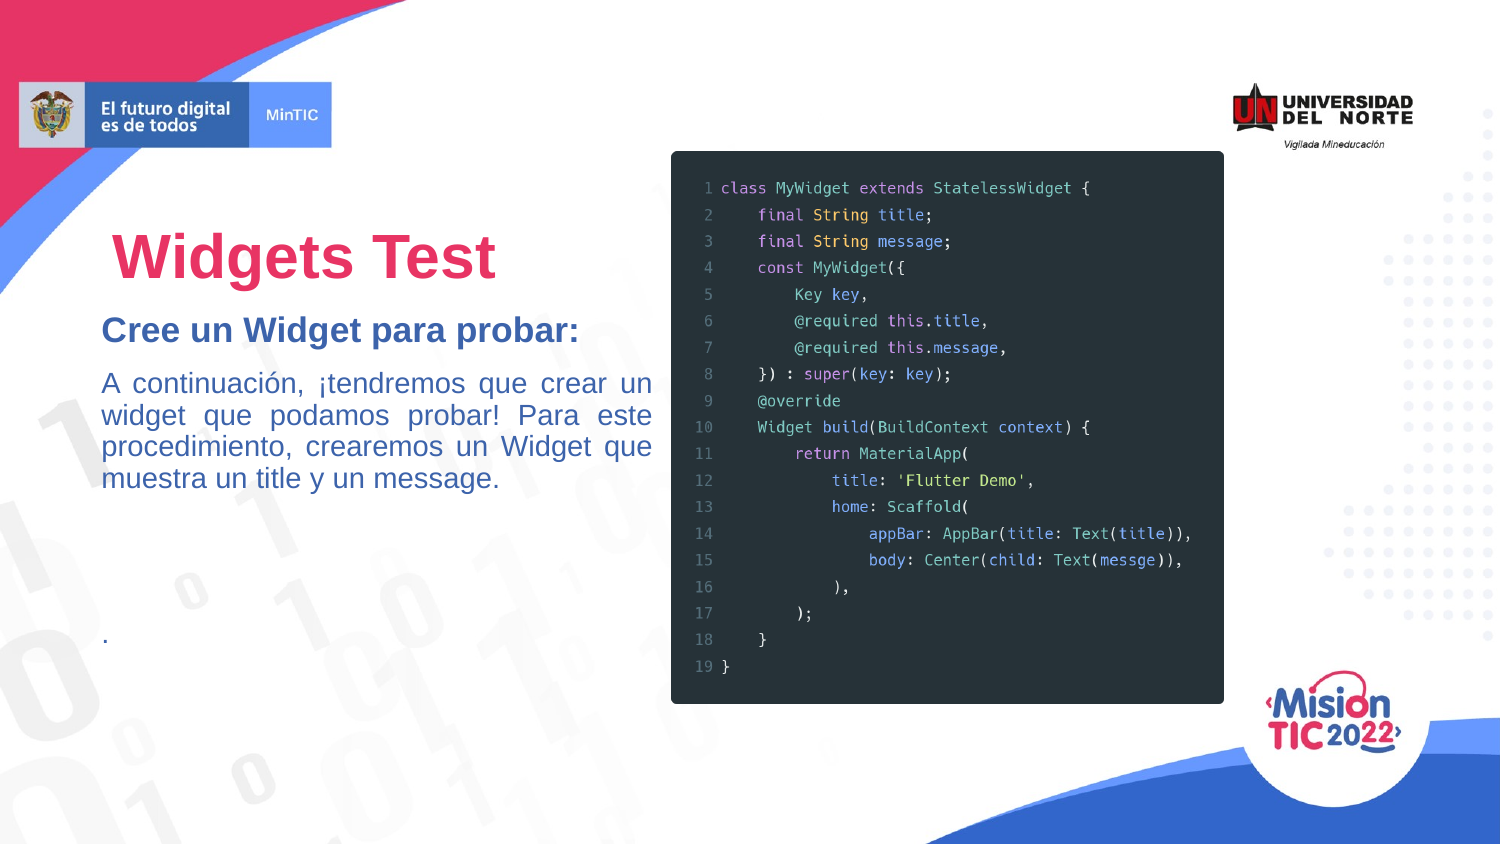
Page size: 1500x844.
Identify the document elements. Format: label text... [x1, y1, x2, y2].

picture [0, 0, 1500, 844]
text_box Widgets Test [101, 158, 665, 298]
text_box Cree un Widget para probar: A continuación, ¡tendremos que crear un widget que podamos probar! Para este procedimiento, crearemos un Widget que muestra un title y un message. . [101, 306, 654, 741]
